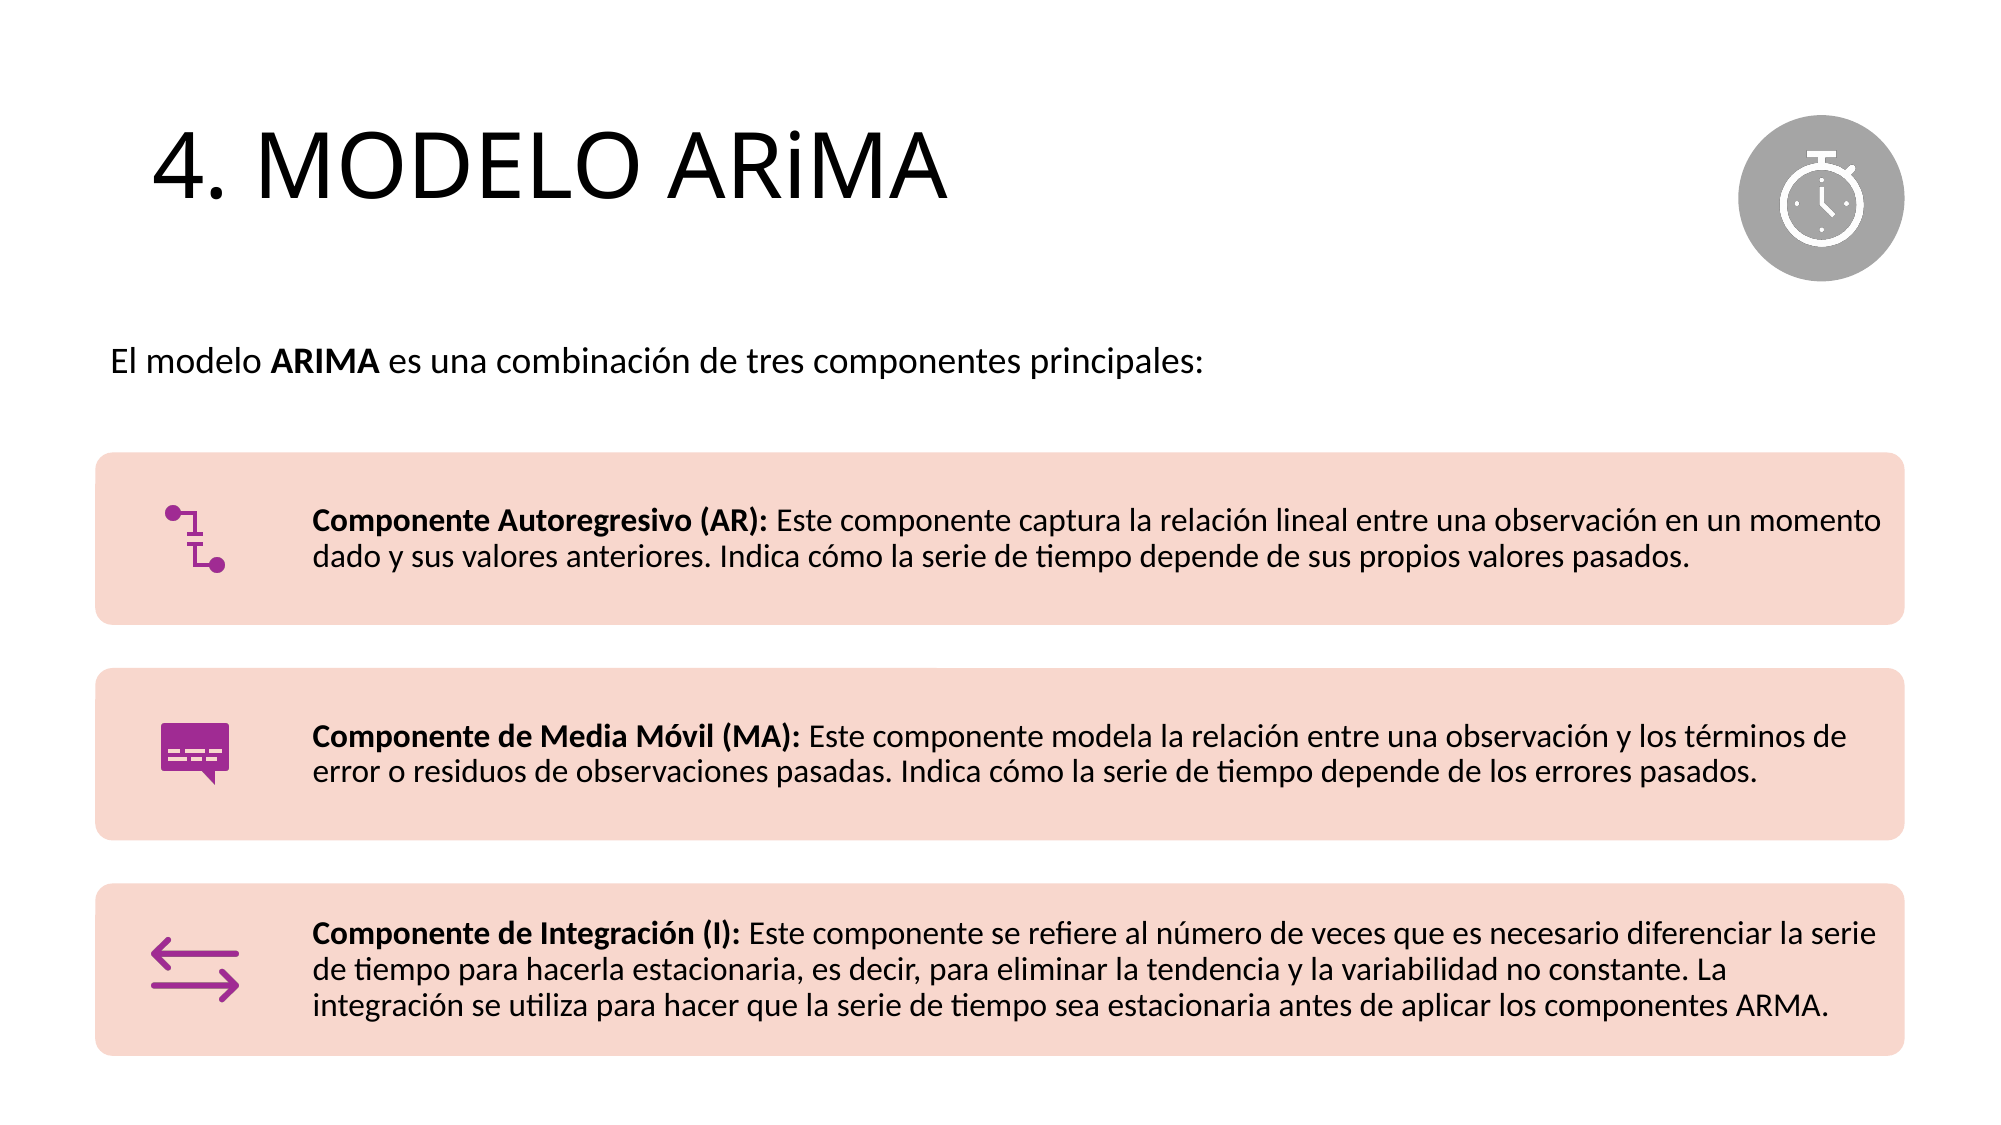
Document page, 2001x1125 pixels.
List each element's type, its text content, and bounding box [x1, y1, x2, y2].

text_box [95, 452, 1905, 1056]
list El modelo ARIMA es una combinación de tres componentes principales: [95, 333, 1905, 452]
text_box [1738, 115, 1905, 282]
title 4. MODELO ARiMA [137, 59, 1863, 278]
